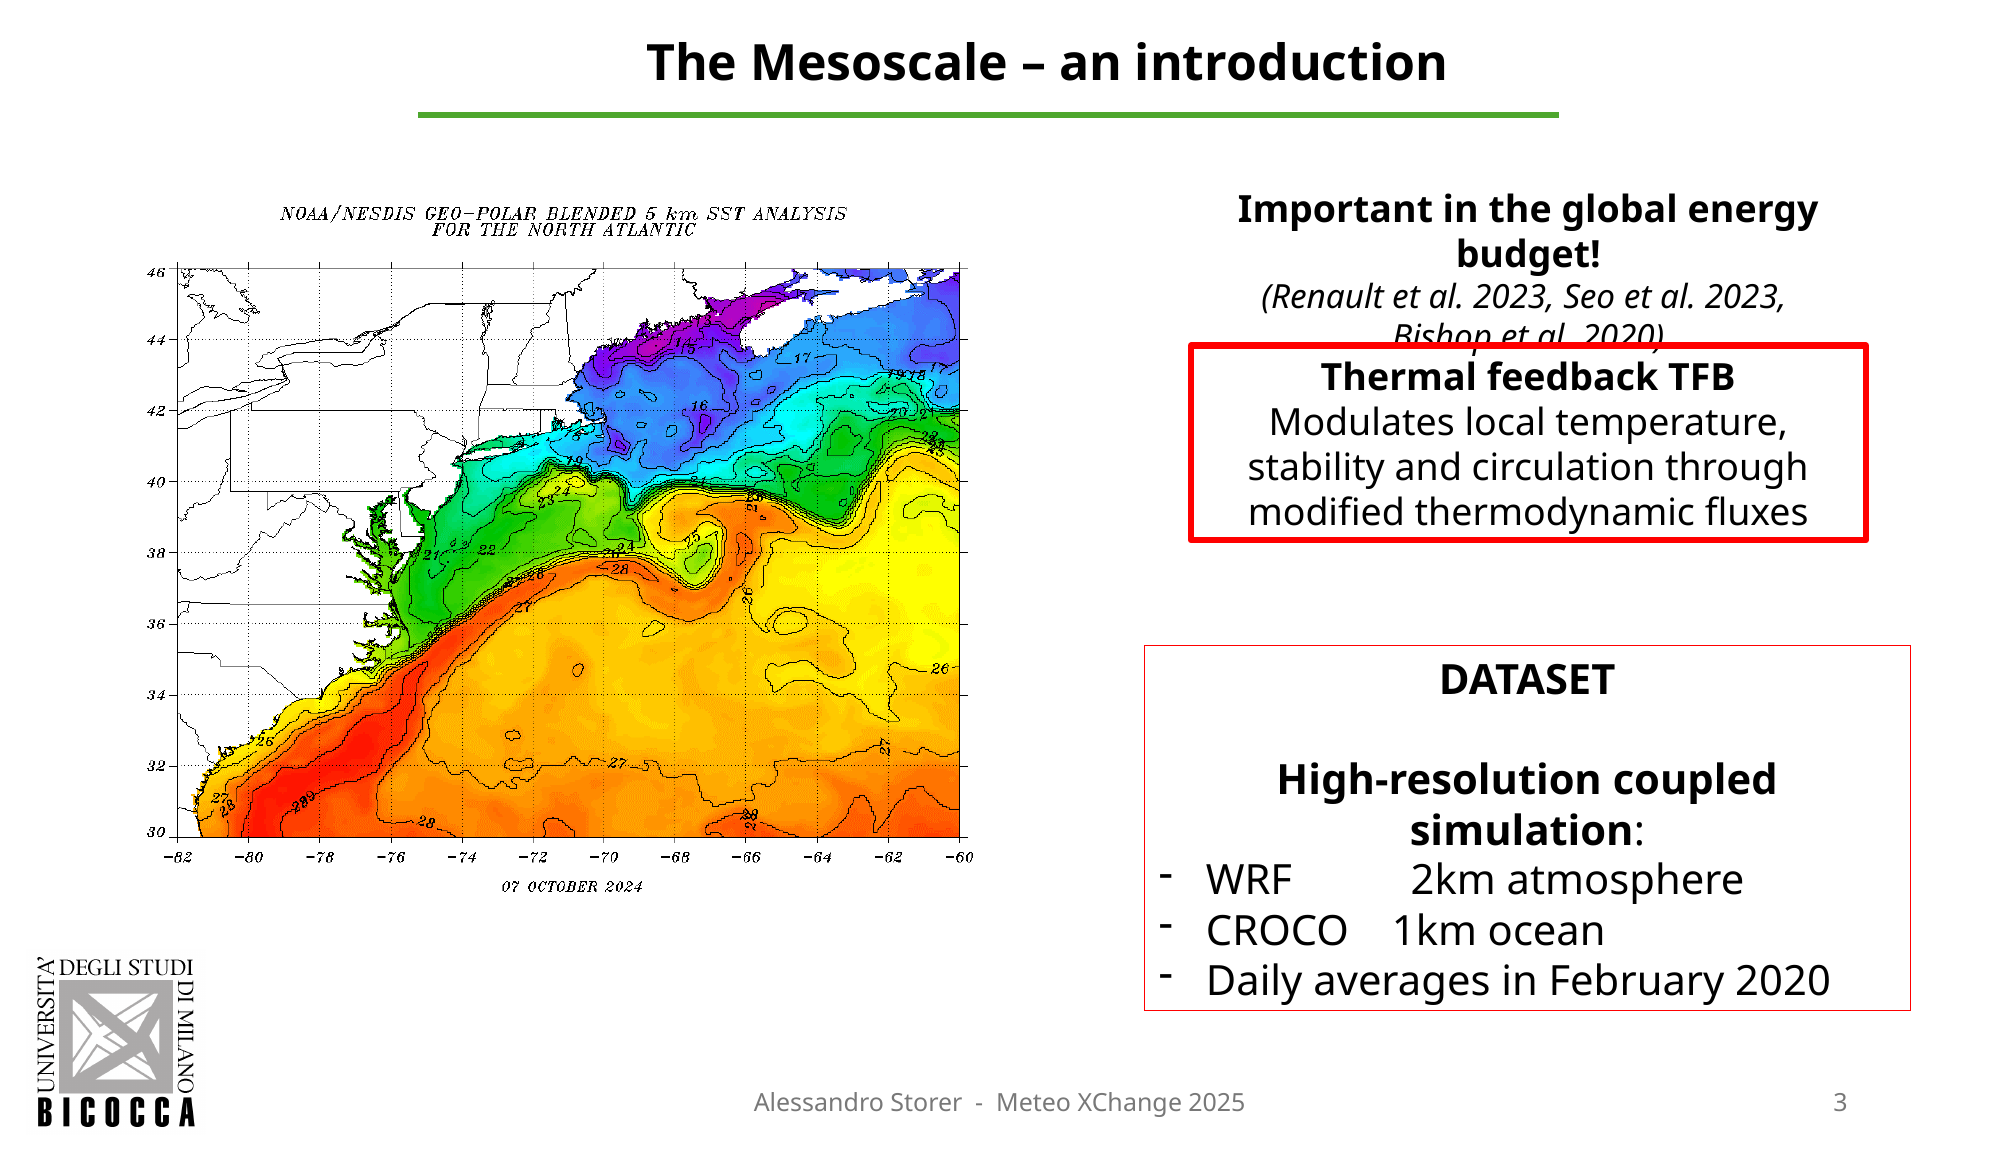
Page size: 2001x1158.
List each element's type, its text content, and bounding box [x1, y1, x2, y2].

picture [134, 197, 980, 910]
text_box Thermal feedback TFB Modulates local temperature, stability and circulation through modified thermodynamic fluxes [1190, 345, 1866, 541]
text_box DATASET High-resolution coupled simulation: WRF 2km atmosphere CROCO 1km ocean Daily averages in February 2020 [1144, 645, 1911, 1011]
text_box The Mesoscale – an introduction [631, 23, 1494, 99]
footer Alessandro Storer - Meteo XChange 2025 [662, 1072, 1338, 1135]
slide_number 3 [1412, 1072, 1863, 1135]
picture [26, 948, 206, 1135]
text_box Important in the global energy budget! (Renault et al. 2023, Seo et al. 2023, Bishop et al. 2020) [1167, 132, 1890, 363]
